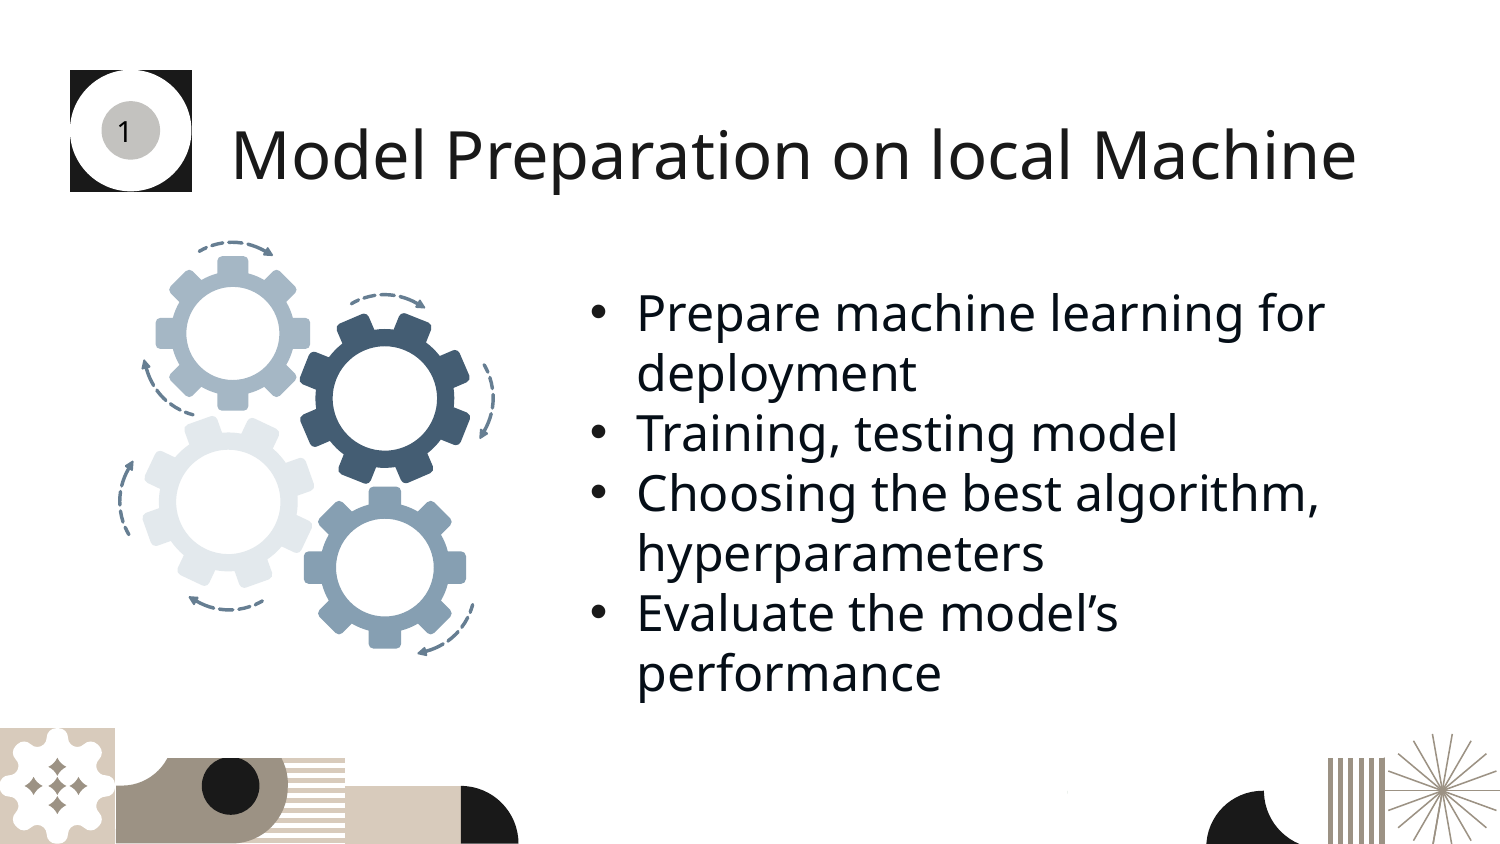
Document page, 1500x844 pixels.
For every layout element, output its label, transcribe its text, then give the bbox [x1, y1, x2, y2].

text_box Prepare machine learning for deployment Training, testing model Choosing the best algorithm, hyperparameters Evaluate the model’s performance [574, 266, 1403, 702]
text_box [69, 69, 192, 192]
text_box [117, 240, 496, 657]
title Model Preparation on local Machine [215, 97, 1480, 192]
